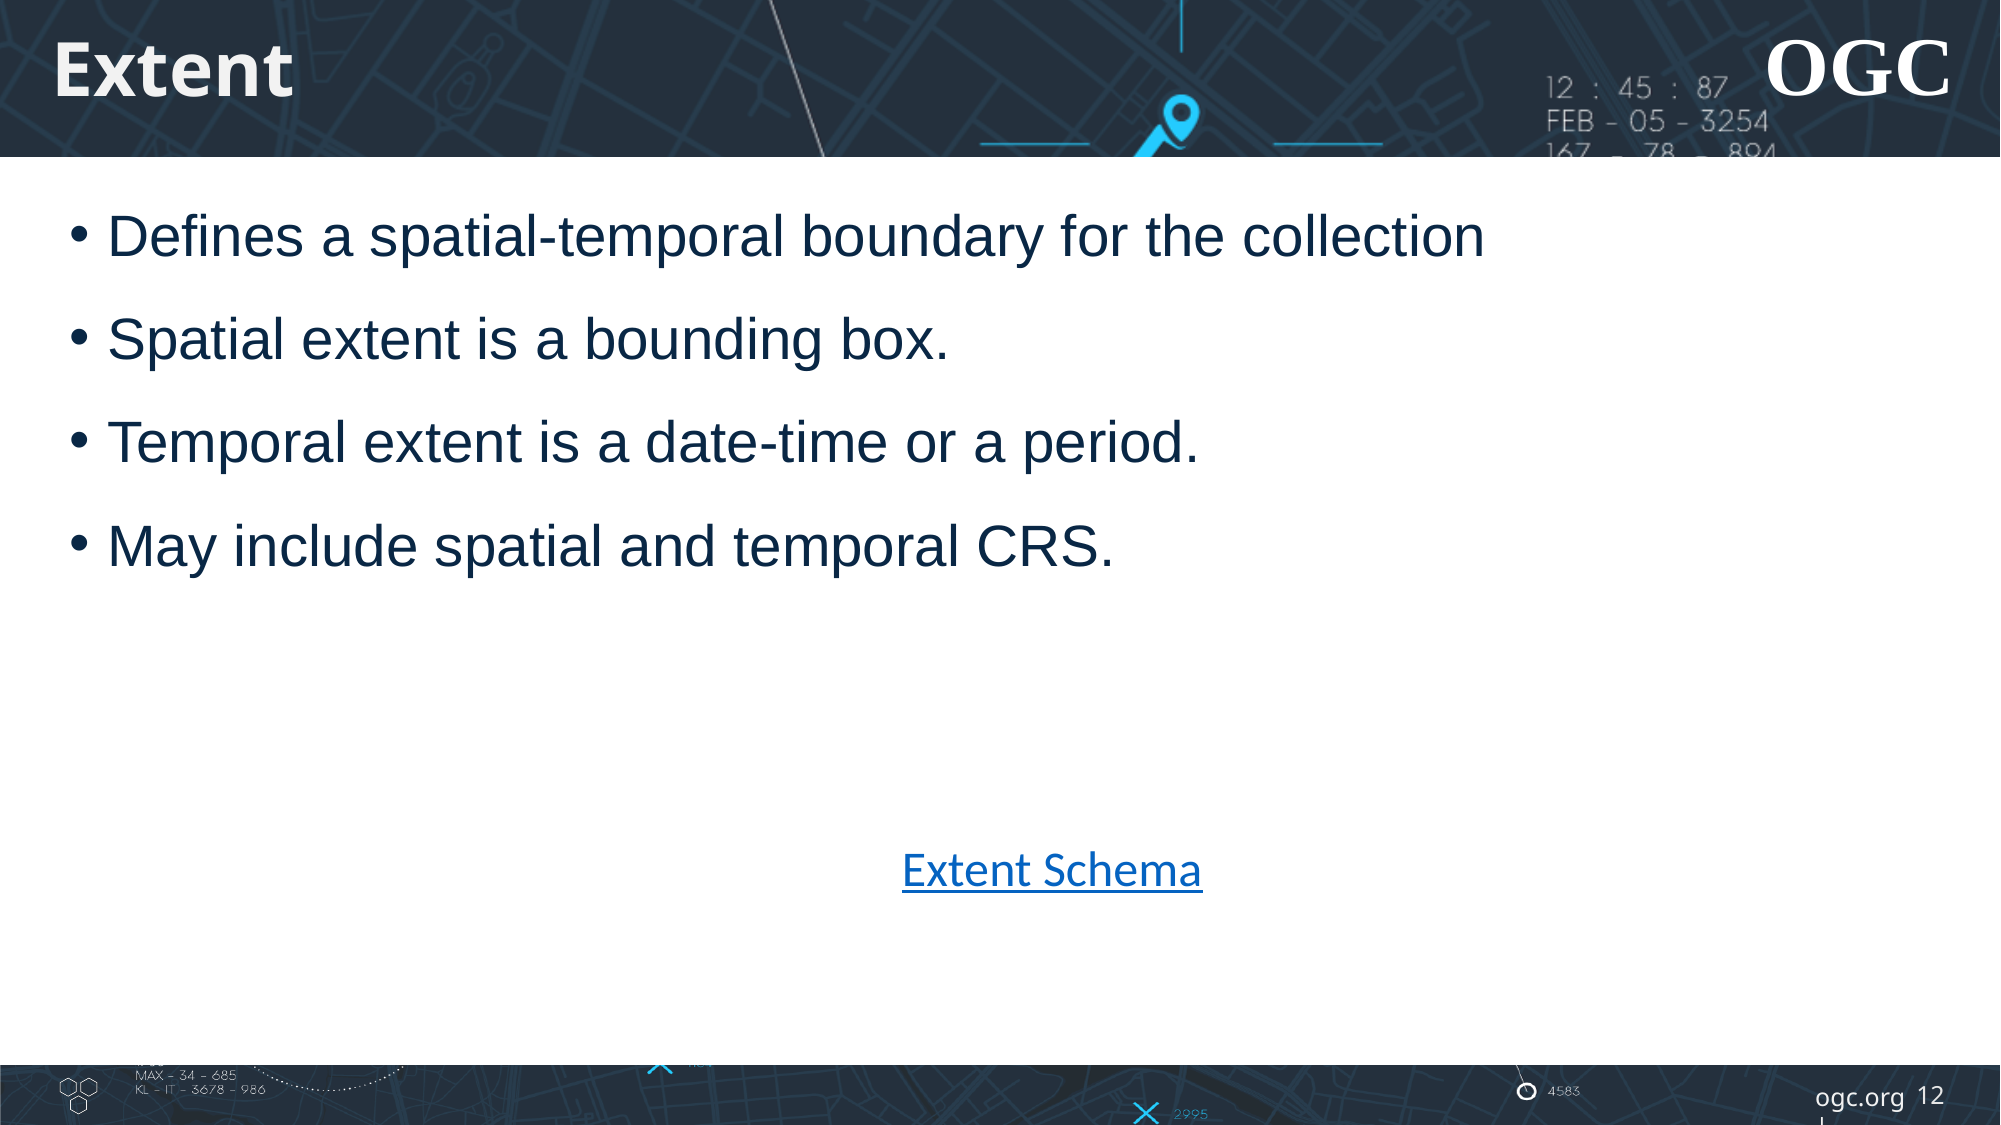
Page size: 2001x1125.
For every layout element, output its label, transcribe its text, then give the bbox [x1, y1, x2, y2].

slide_number 12 [1772, 1073, 1960, 1121]
text_box Extent Schema [849, 829, 1256, 905]
title Extent [36, 9, 1762, 135]
picture [51, 1069, 106, 1123]
list Defines a spatial-temporal boundary for the collection Spatial extent is a bounding box. Temporal extent is a date-time or a period. May include spatial and temporal CRS. [54, 190, 1780, 905]
